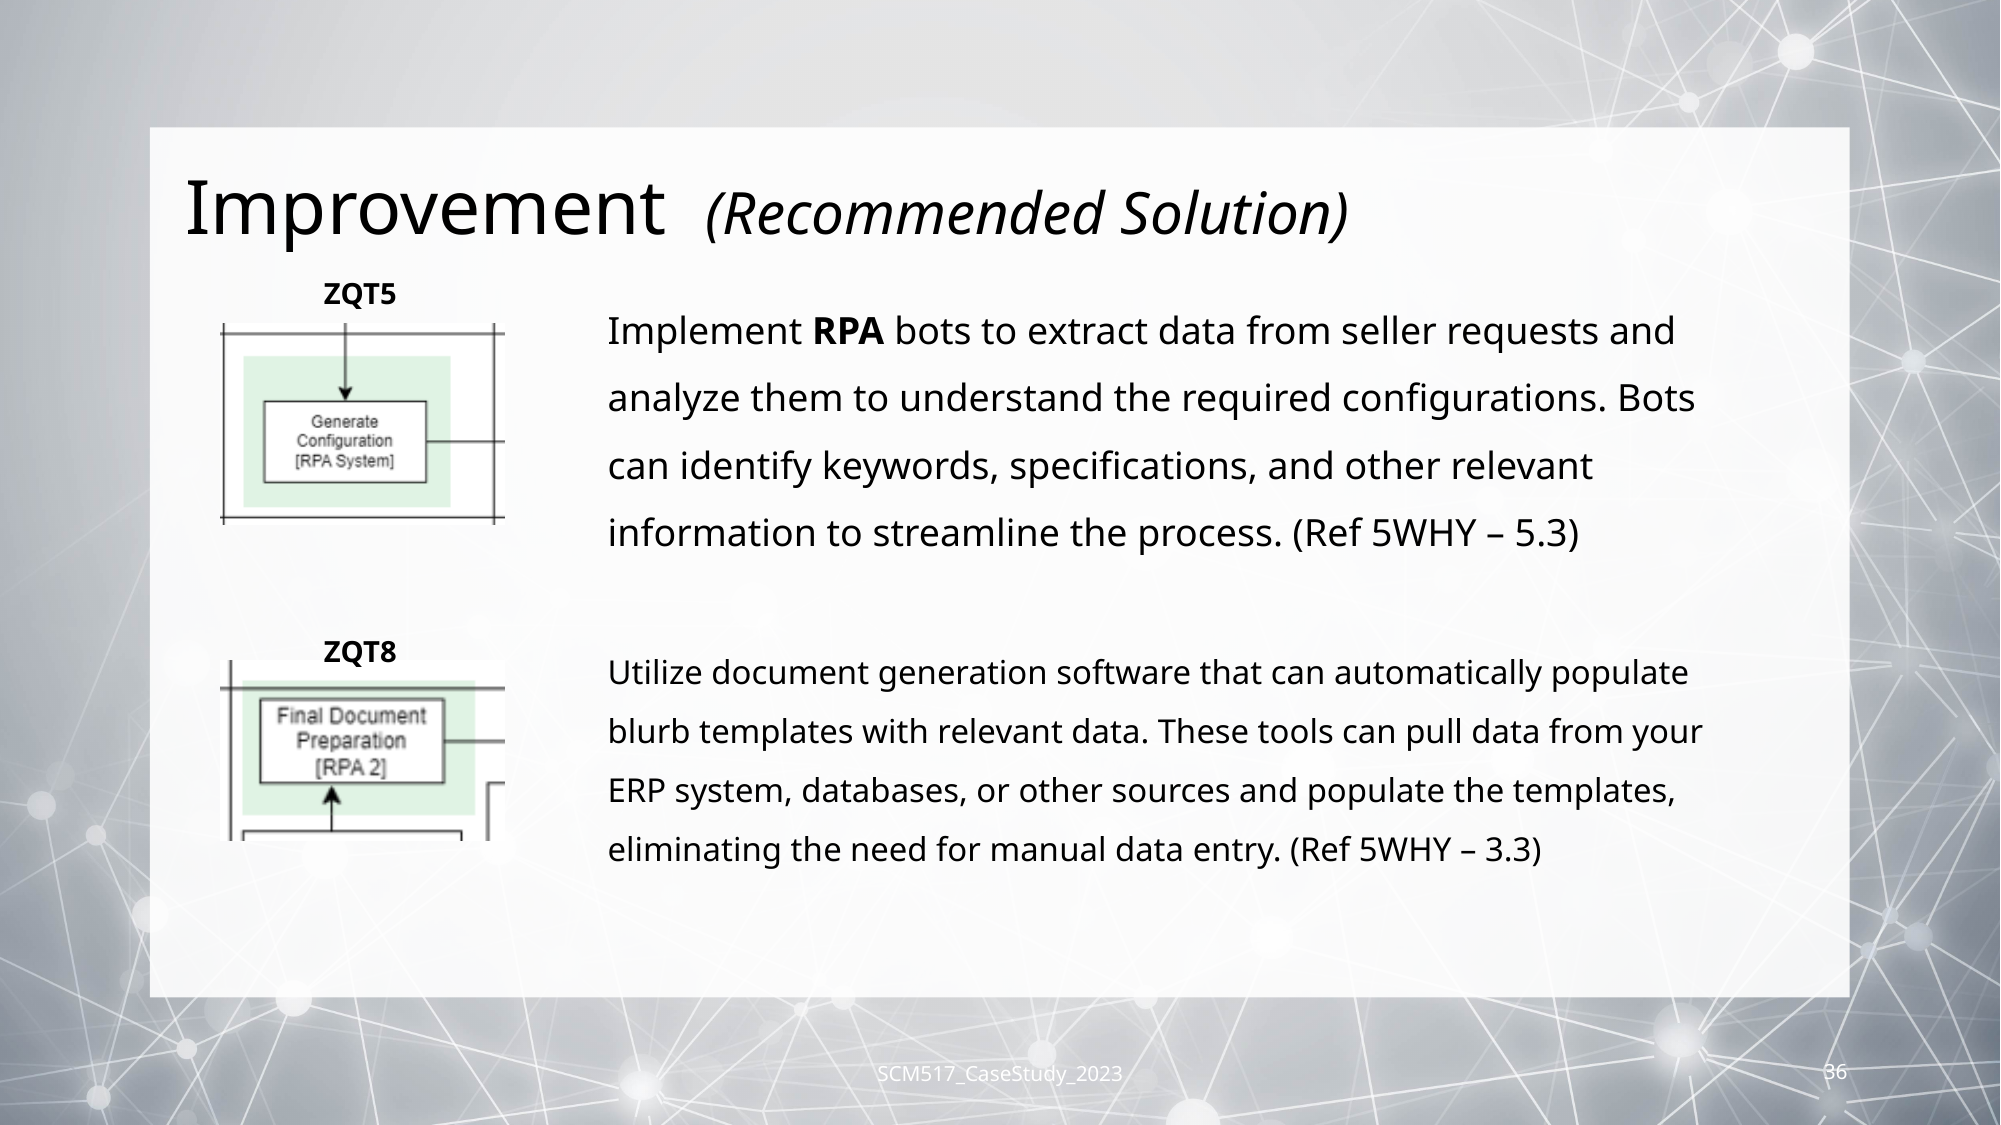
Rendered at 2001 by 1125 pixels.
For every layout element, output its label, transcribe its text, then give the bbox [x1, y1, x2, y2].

text_box Implement RPA bots to extract data from seller requests and analyze them to understand the required configurations. Bots can identify keywords, specifications, and other relevant information to streamline the process. (Ref 5WHY – 5.3) [592, 276, 1752, 572]
list Utilize document generation software that can automatically populate blurb templates with relevant data. These tools can pull data from your ERP system, databases, or other sources and populate the templates, eliminating the need for manual data entry. (Ref 5WHY – 3.3) [592, 623, 1752, 919]
picture [0, 0, 2000, 1125]
text_box ZQT5 [309, 267, 455, 318]
footer SCM517_CaseStudy_2023 [662, 1042, 1338, 1103]
title Improvement (Recommended Solution) [170, 157, 1713, 263]
slide_number 36 [1412, 1042, 1863, 1103]
text_box ZQT8 [309, 625, 455, 660]
